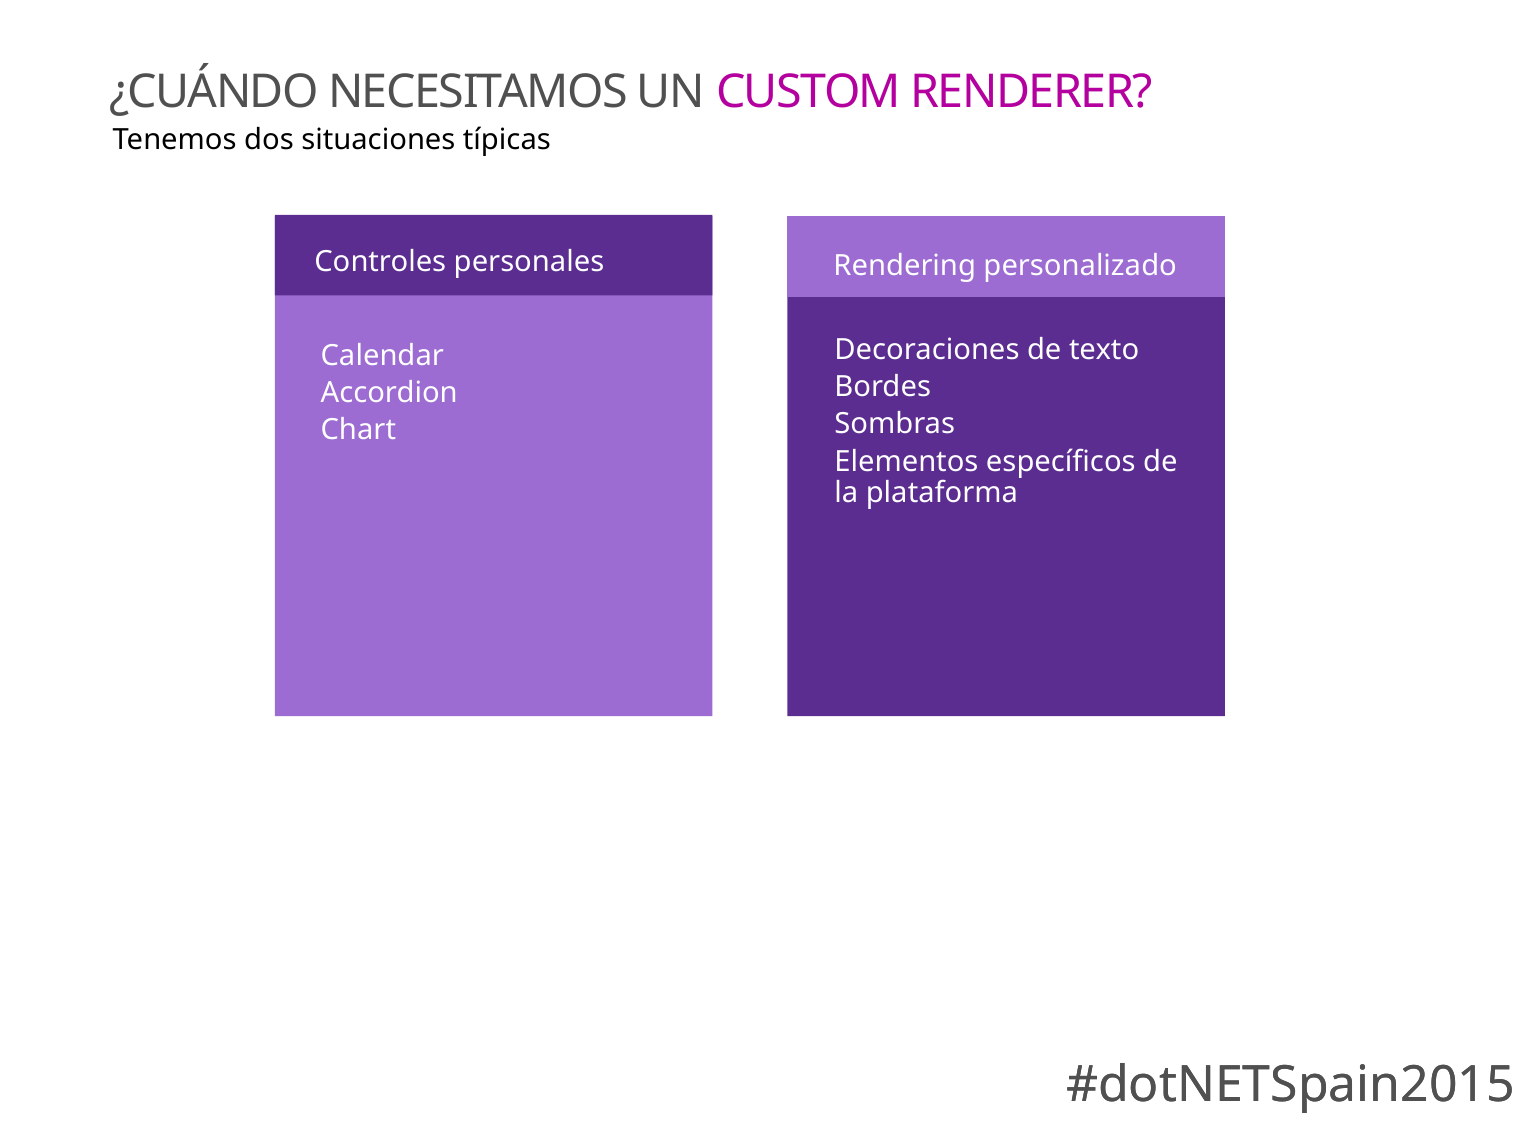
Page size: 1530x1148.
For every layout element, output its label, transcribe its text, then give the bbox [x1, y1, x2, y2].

text_box ¿CUÁNDO NECESITAMOS UN CUSTOM RENDERER? [85, 52, 1415, 135]
list Calendar Accordion Chart [293, 325, 694, 560]
text_box [274, 296, 713, 717]
list Decoraciones de texto Bordes Sombras Elementos específicos de la plataforma [807, 319, 1208, 554]
list Tenemos dos situaciones típicas [85, 109, 1413, 160]
text_box [787, 215, 1226, 298]
text_box [787, 298, 1226, 717]
list Controles personales [287, 231, 688, 282]
text_box [274, 214, 713, 296]
list Rendering personalizado [806, 235, 1207, 286]
